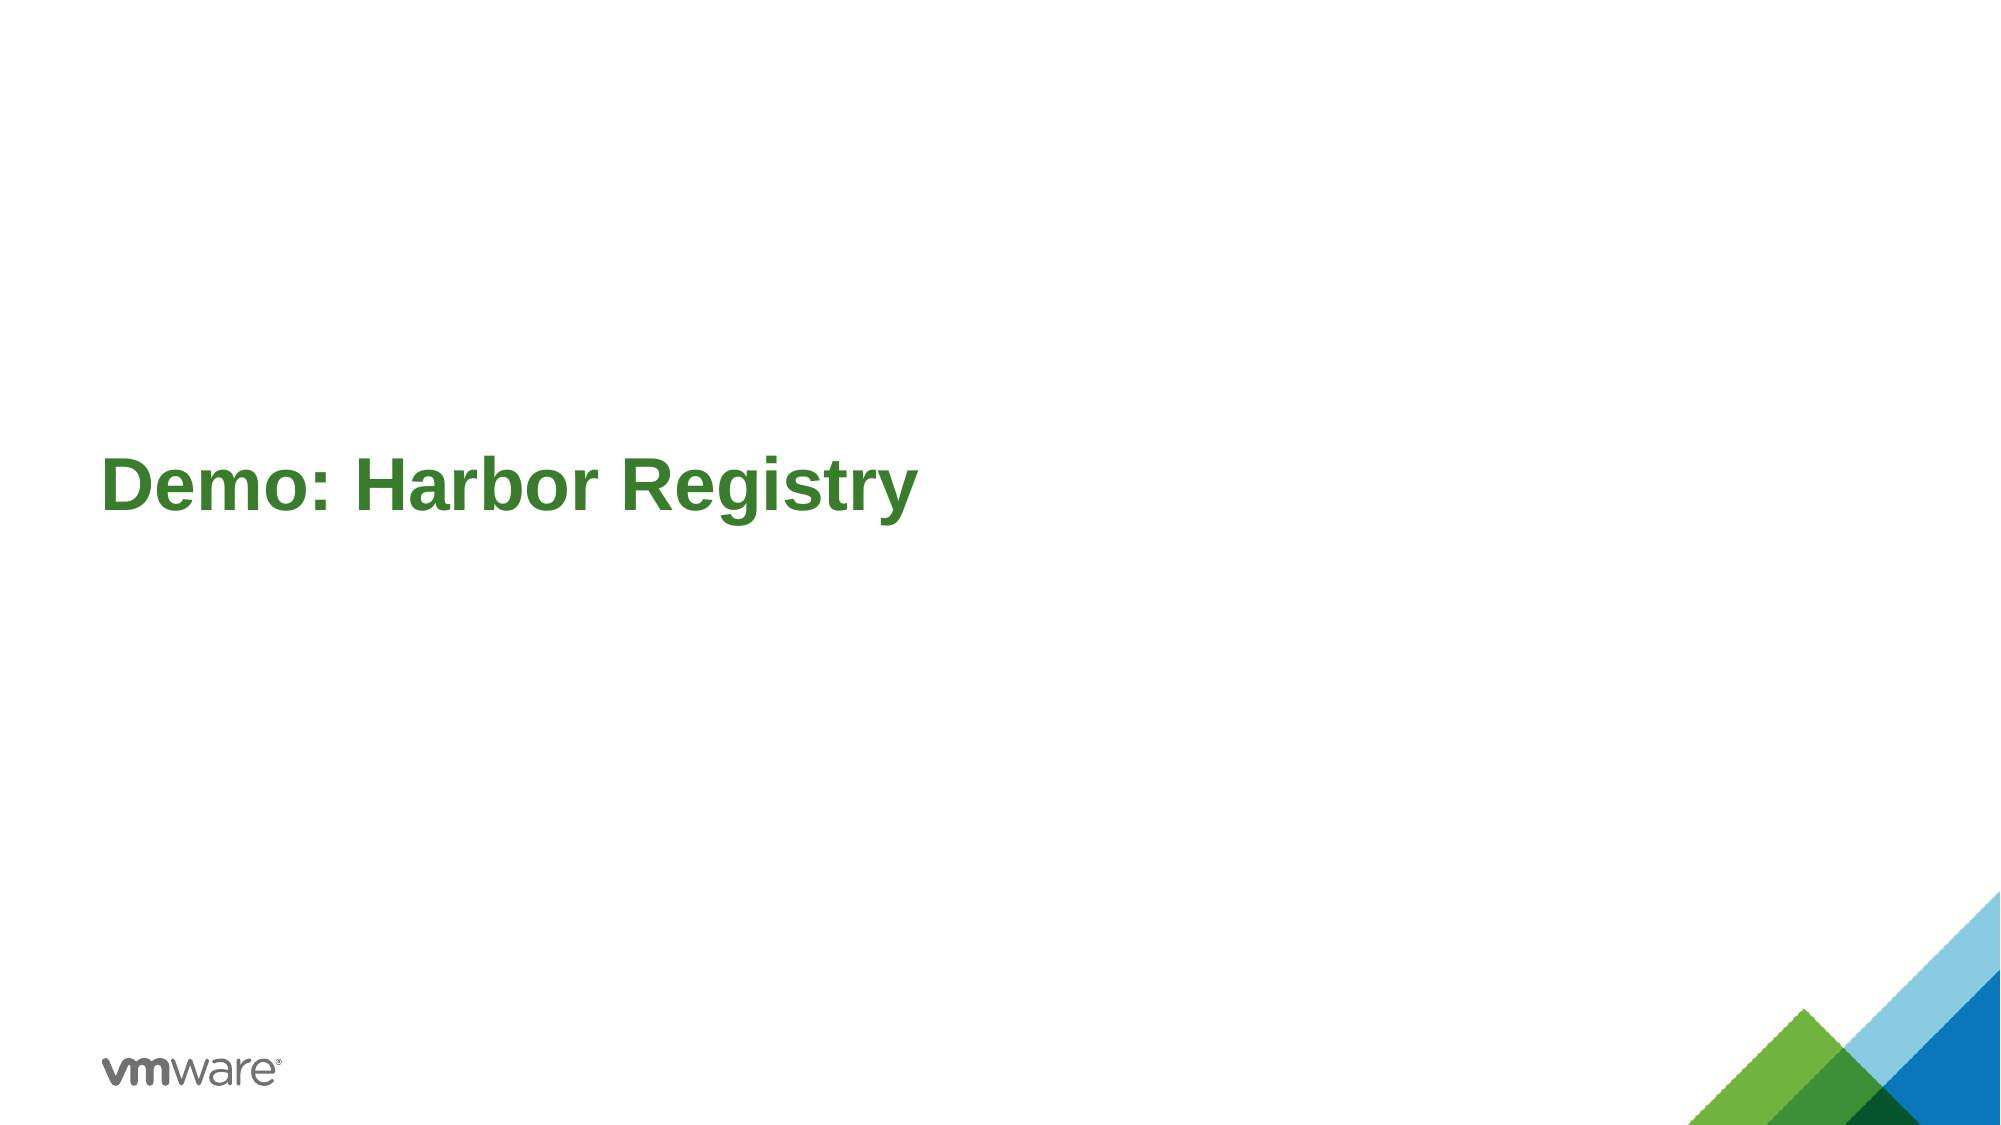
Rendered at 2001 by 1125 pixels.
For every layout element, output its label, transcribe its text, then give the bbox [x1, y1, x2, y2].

picture [1675, 887, 2000, 1125]
title Demo: Harbor Registry [98, 335, 924, 525]
